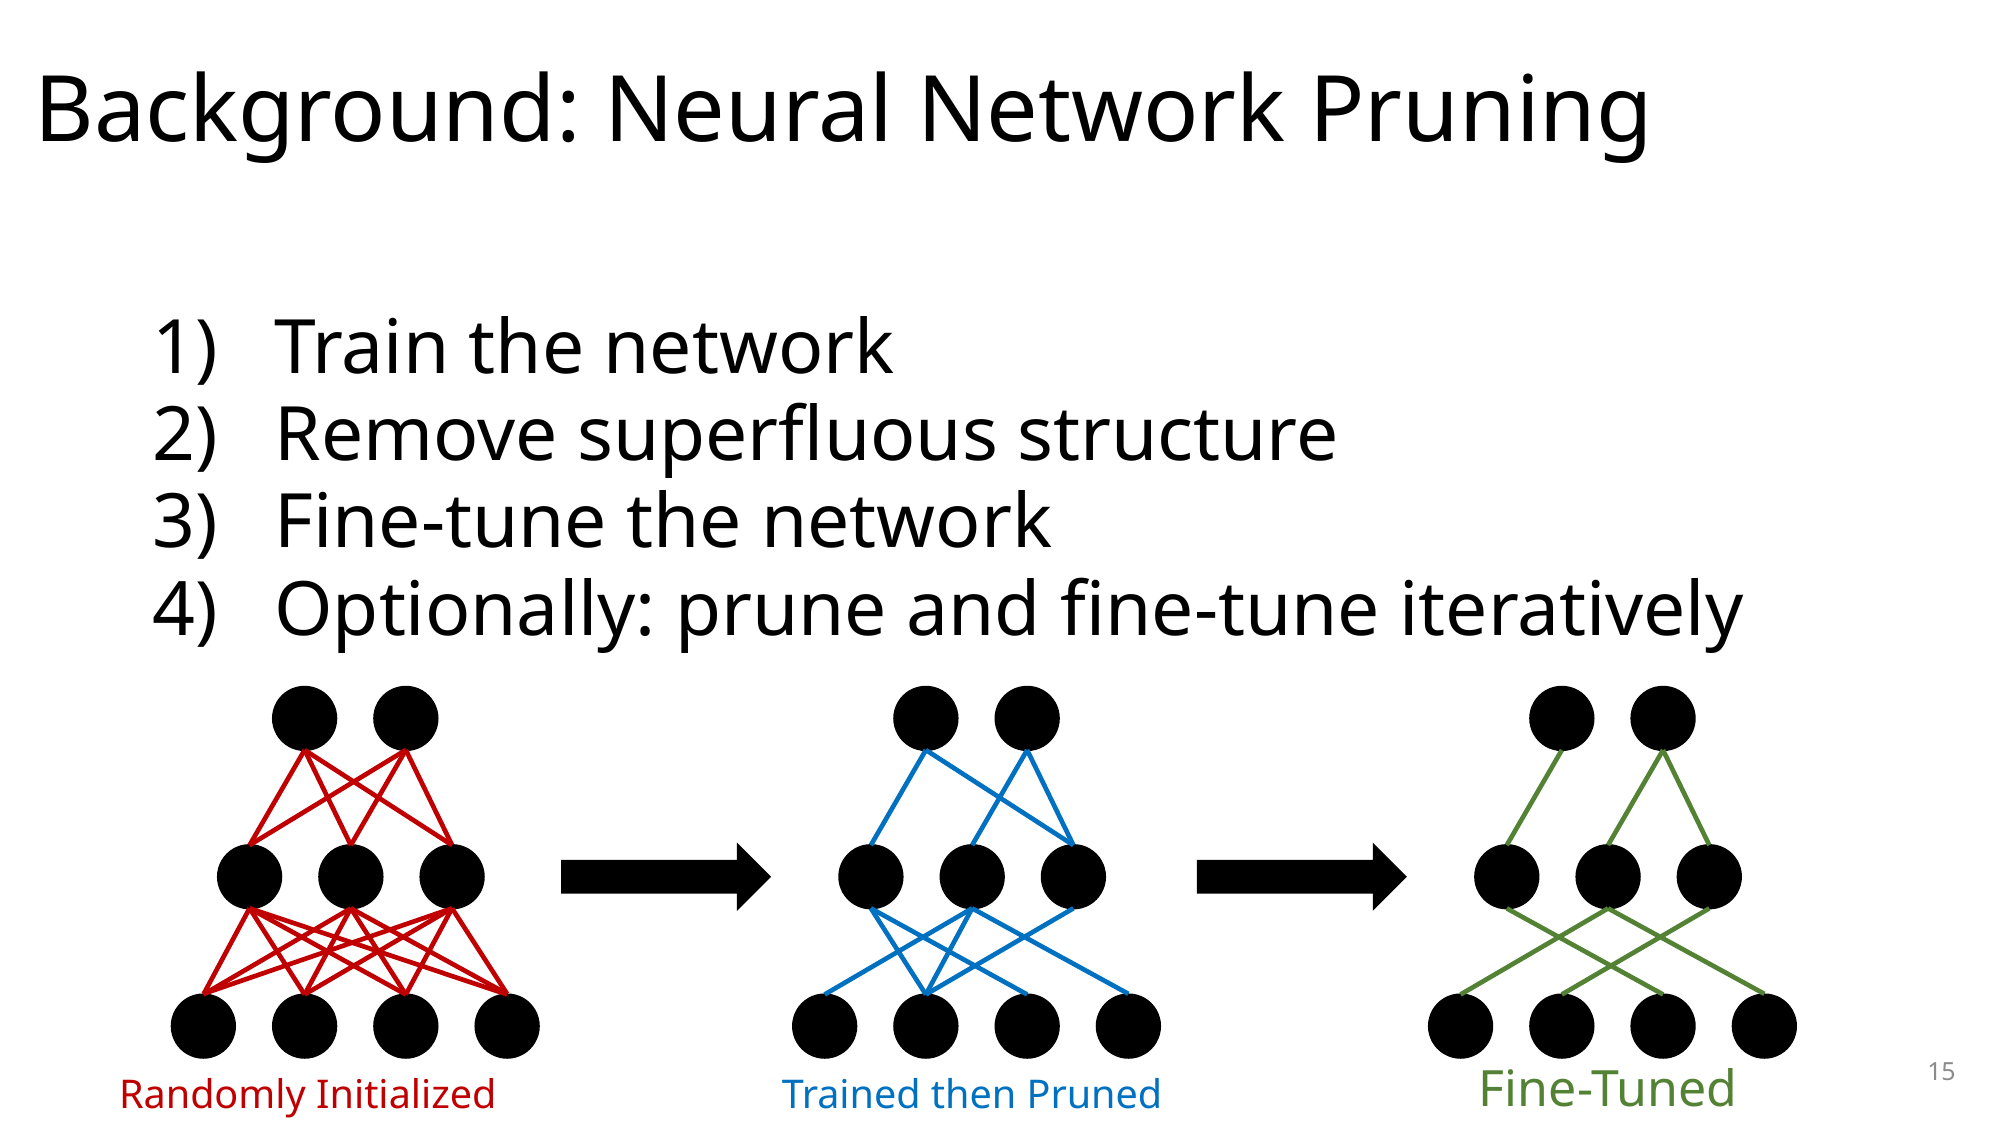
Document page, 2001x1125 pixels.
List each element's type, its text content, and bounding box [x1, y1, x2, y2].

text_box [1219, 859, 1361, 894]
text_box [1361, 686, 1855, 1125]
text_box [104, 686, 598, 1125]
title Background: Neural Network Pruning [19, 3, 1792, 221]
text_box [598, 859, 725, 894]
subtitle Train the network Remove superfluous structure Fine-tune the network Optionally: prune and fine-tune iteratively [137, 301, 2000, 994]
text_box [725, 686, 1219, 1125]
slide_number 15 [1899, 1042, 1971, 1103]
